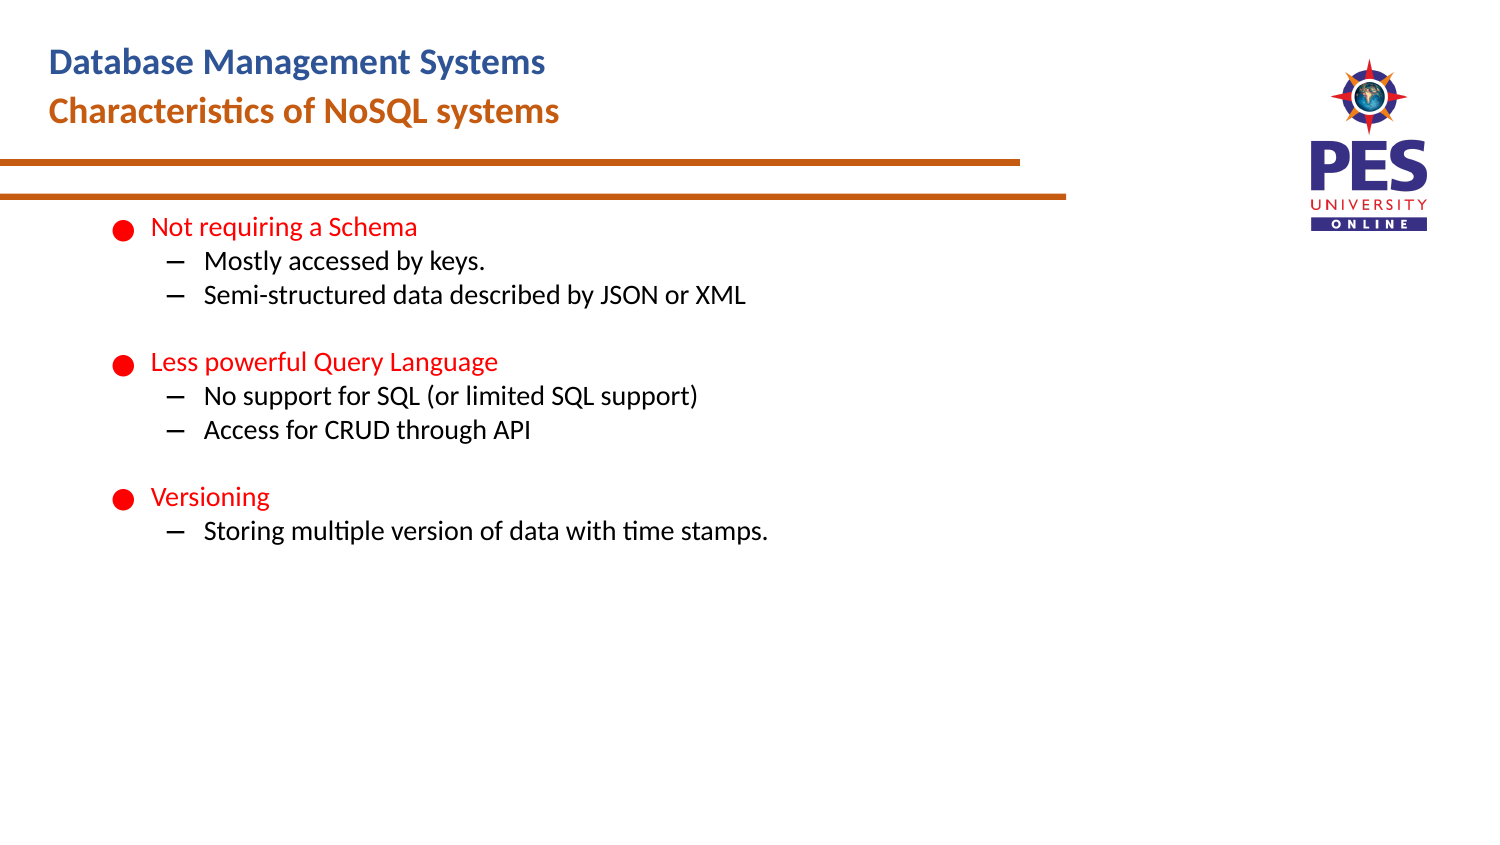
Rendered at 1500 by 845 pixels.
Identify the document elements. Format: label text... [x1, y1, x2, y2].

text_box Characteristics of NoSQL systems [37, 80, 1022, 137]
text_box Database Management Systems [37, 31, 960, 88]
picture [1311, 58, 1427, 231]
text_box Not requiring a Schema Mostly accessed by keys. Semi-structured data described by JSON or XML Less powerful Query Language No support for SQL (or limited SQL support) Access for CRUD through API Versioning Storing multiple version of data with time stamps. [86, 203, 1427, 586]
